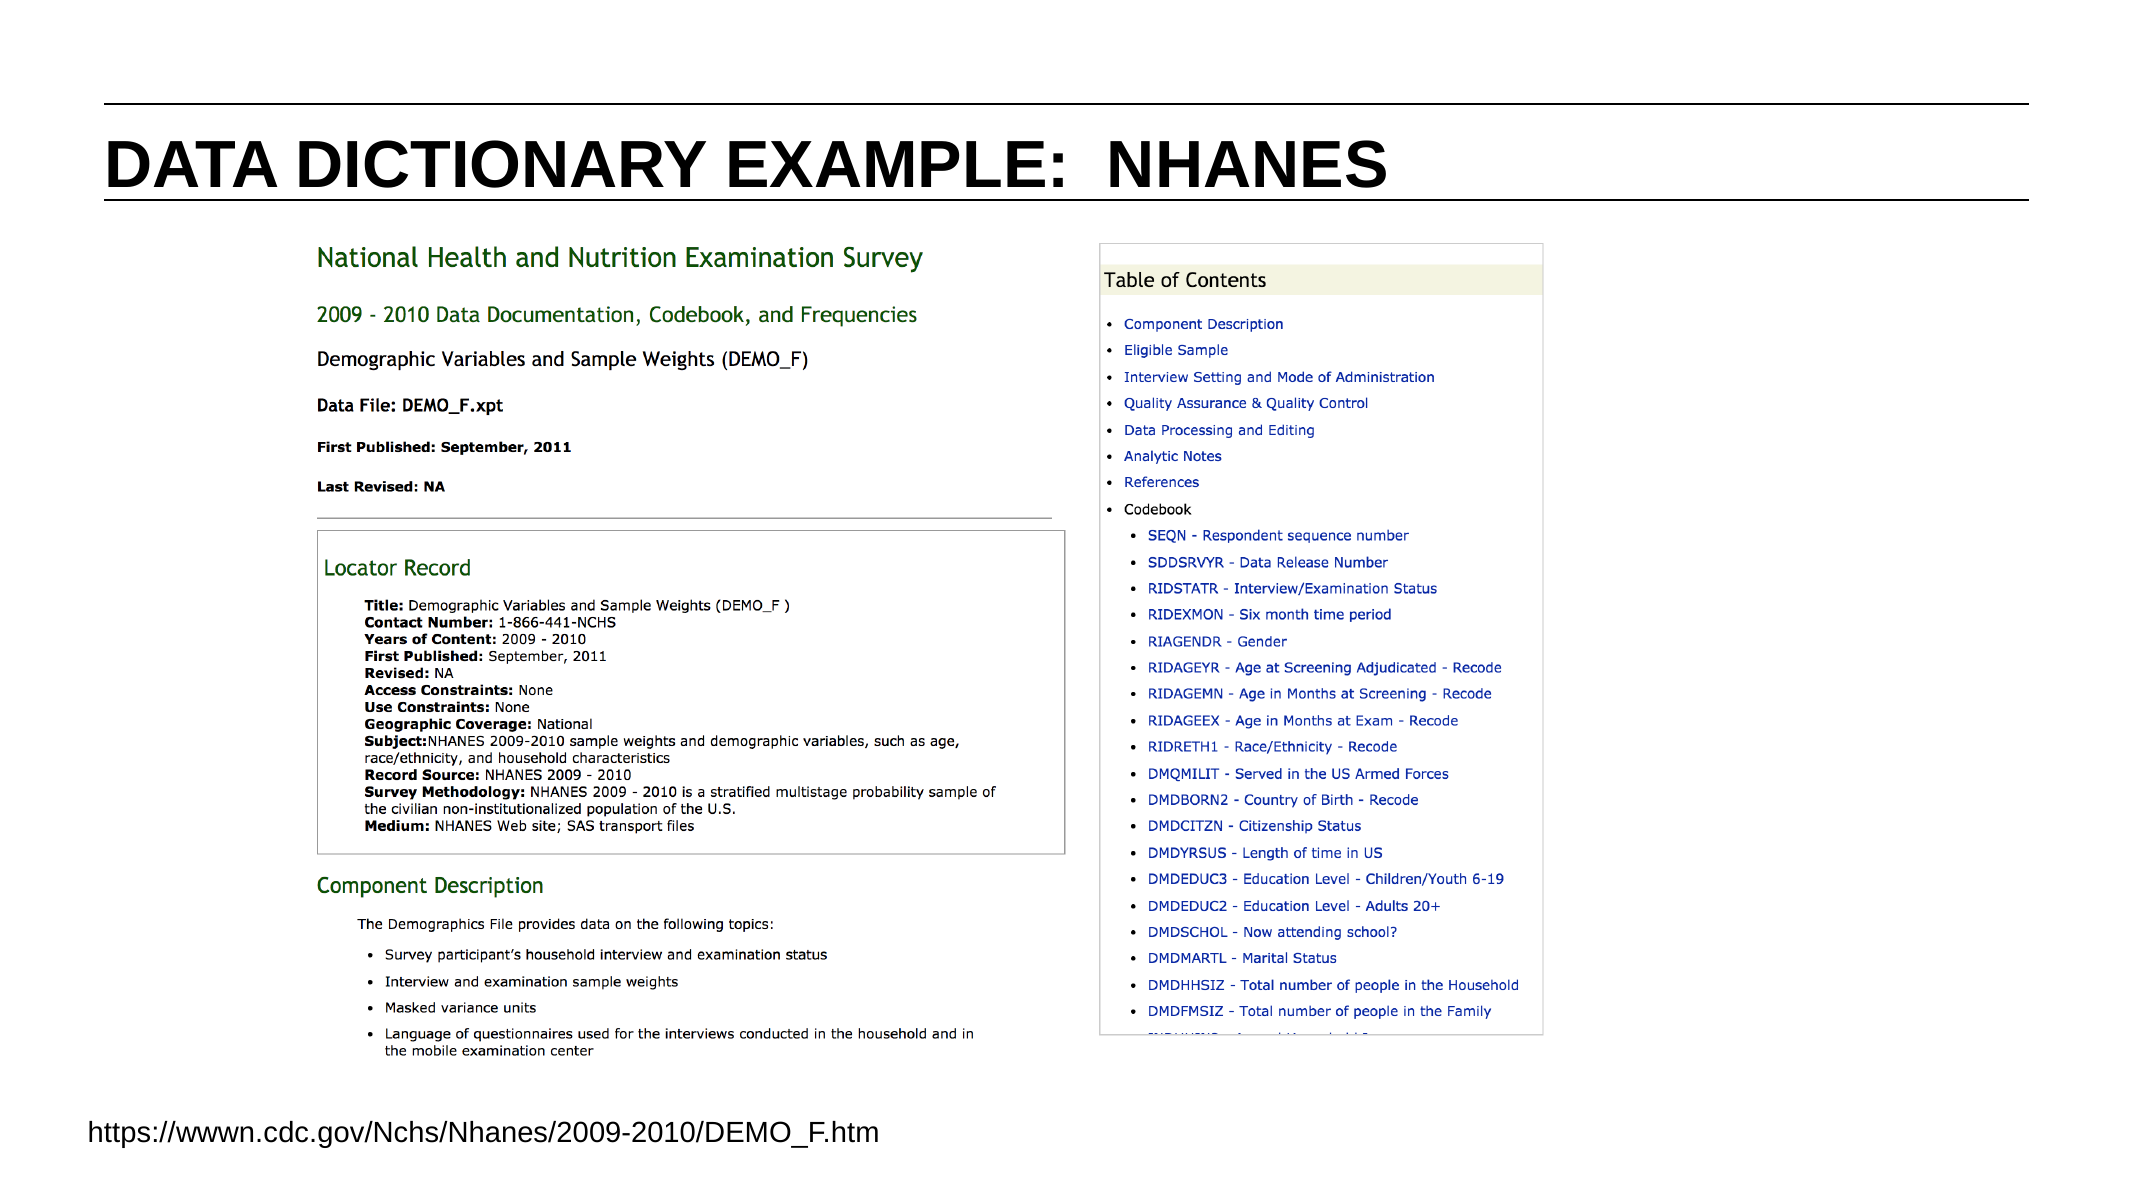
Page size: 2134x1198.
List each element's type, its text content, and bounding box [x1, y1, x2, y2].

text_box https://wwwn.cdc.gov/Nchs/Nhanes/2009-2010/DEMO_F.htm [72, 1105, 896, 1156]
text_box DATA DICTIONARY EXAMPLE: NHANES [104, 120, 2030, 192]
picture [311, 236, 1619, 1062]
